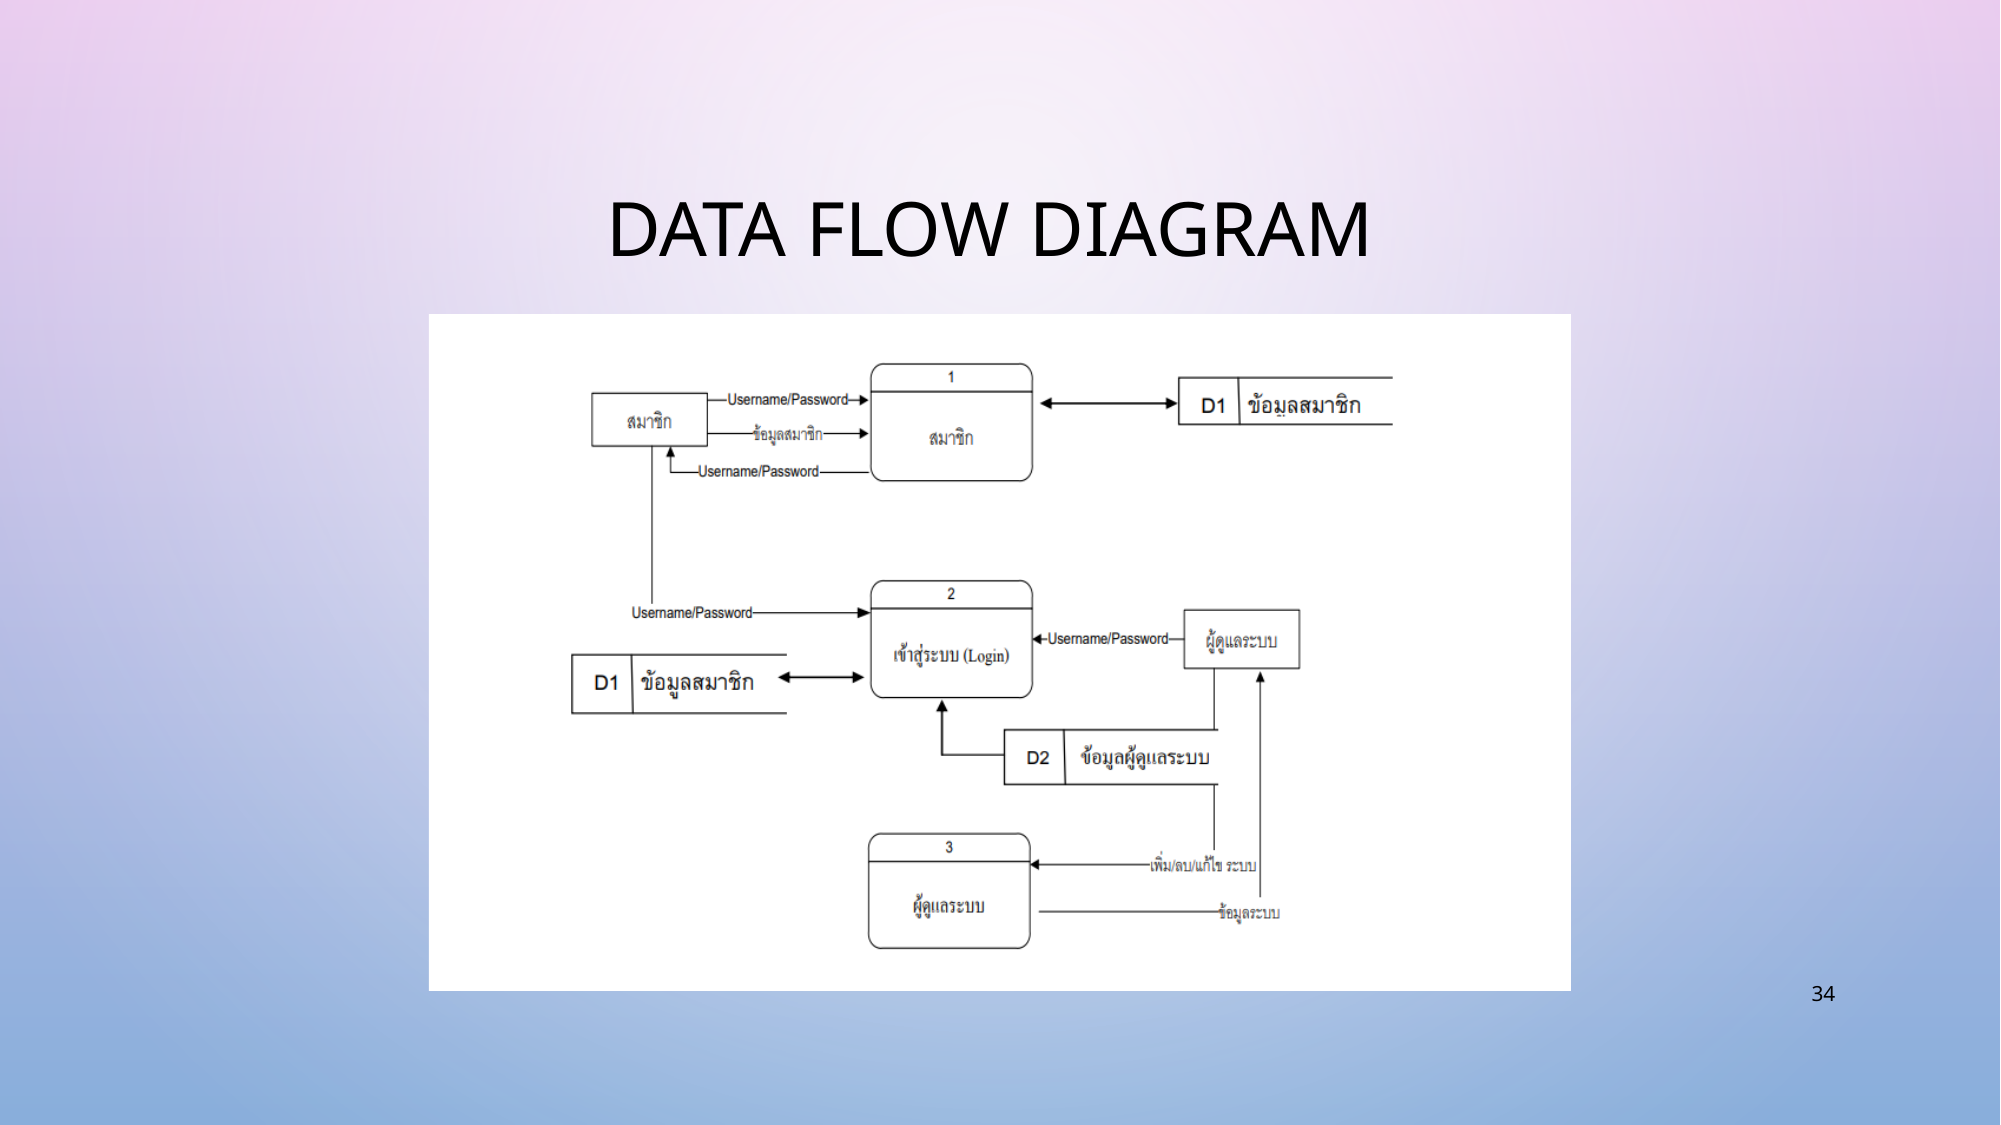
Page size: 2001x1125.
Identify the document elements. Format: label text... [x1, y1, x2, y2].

title function admin & user [0, 0, 2000, 615]
slide_number 34 [1724, 965, 1851, 1025]
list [428, 313, 1572, 991]
title Data Flow Diagram [149, 101, 1851, 364]
